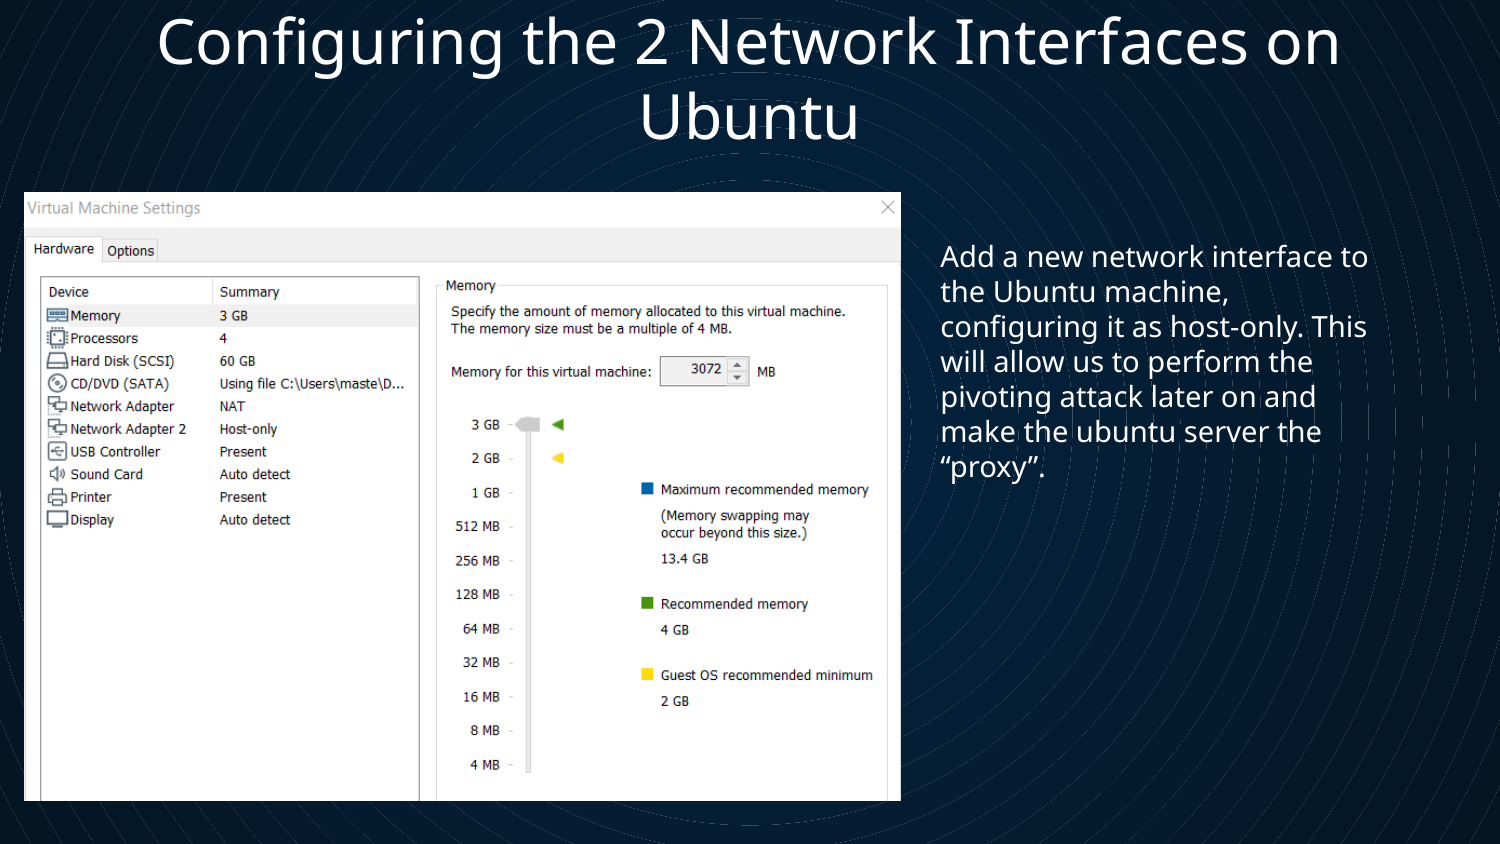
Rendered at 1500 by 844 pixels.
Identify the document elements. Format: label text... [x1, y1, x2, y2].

picture [24, 192, 901, 802]
title Configuring the 2 Network Interfaces on Ubuntu [51, 67, 1449, 168]
text_box Add a new network interface to the Ubuntu machine, configuring it as host-only. This will allow us to perform the pivoting attack later on and make the ubuntu server the “proxy”. [925, 223, 1390, 498]
